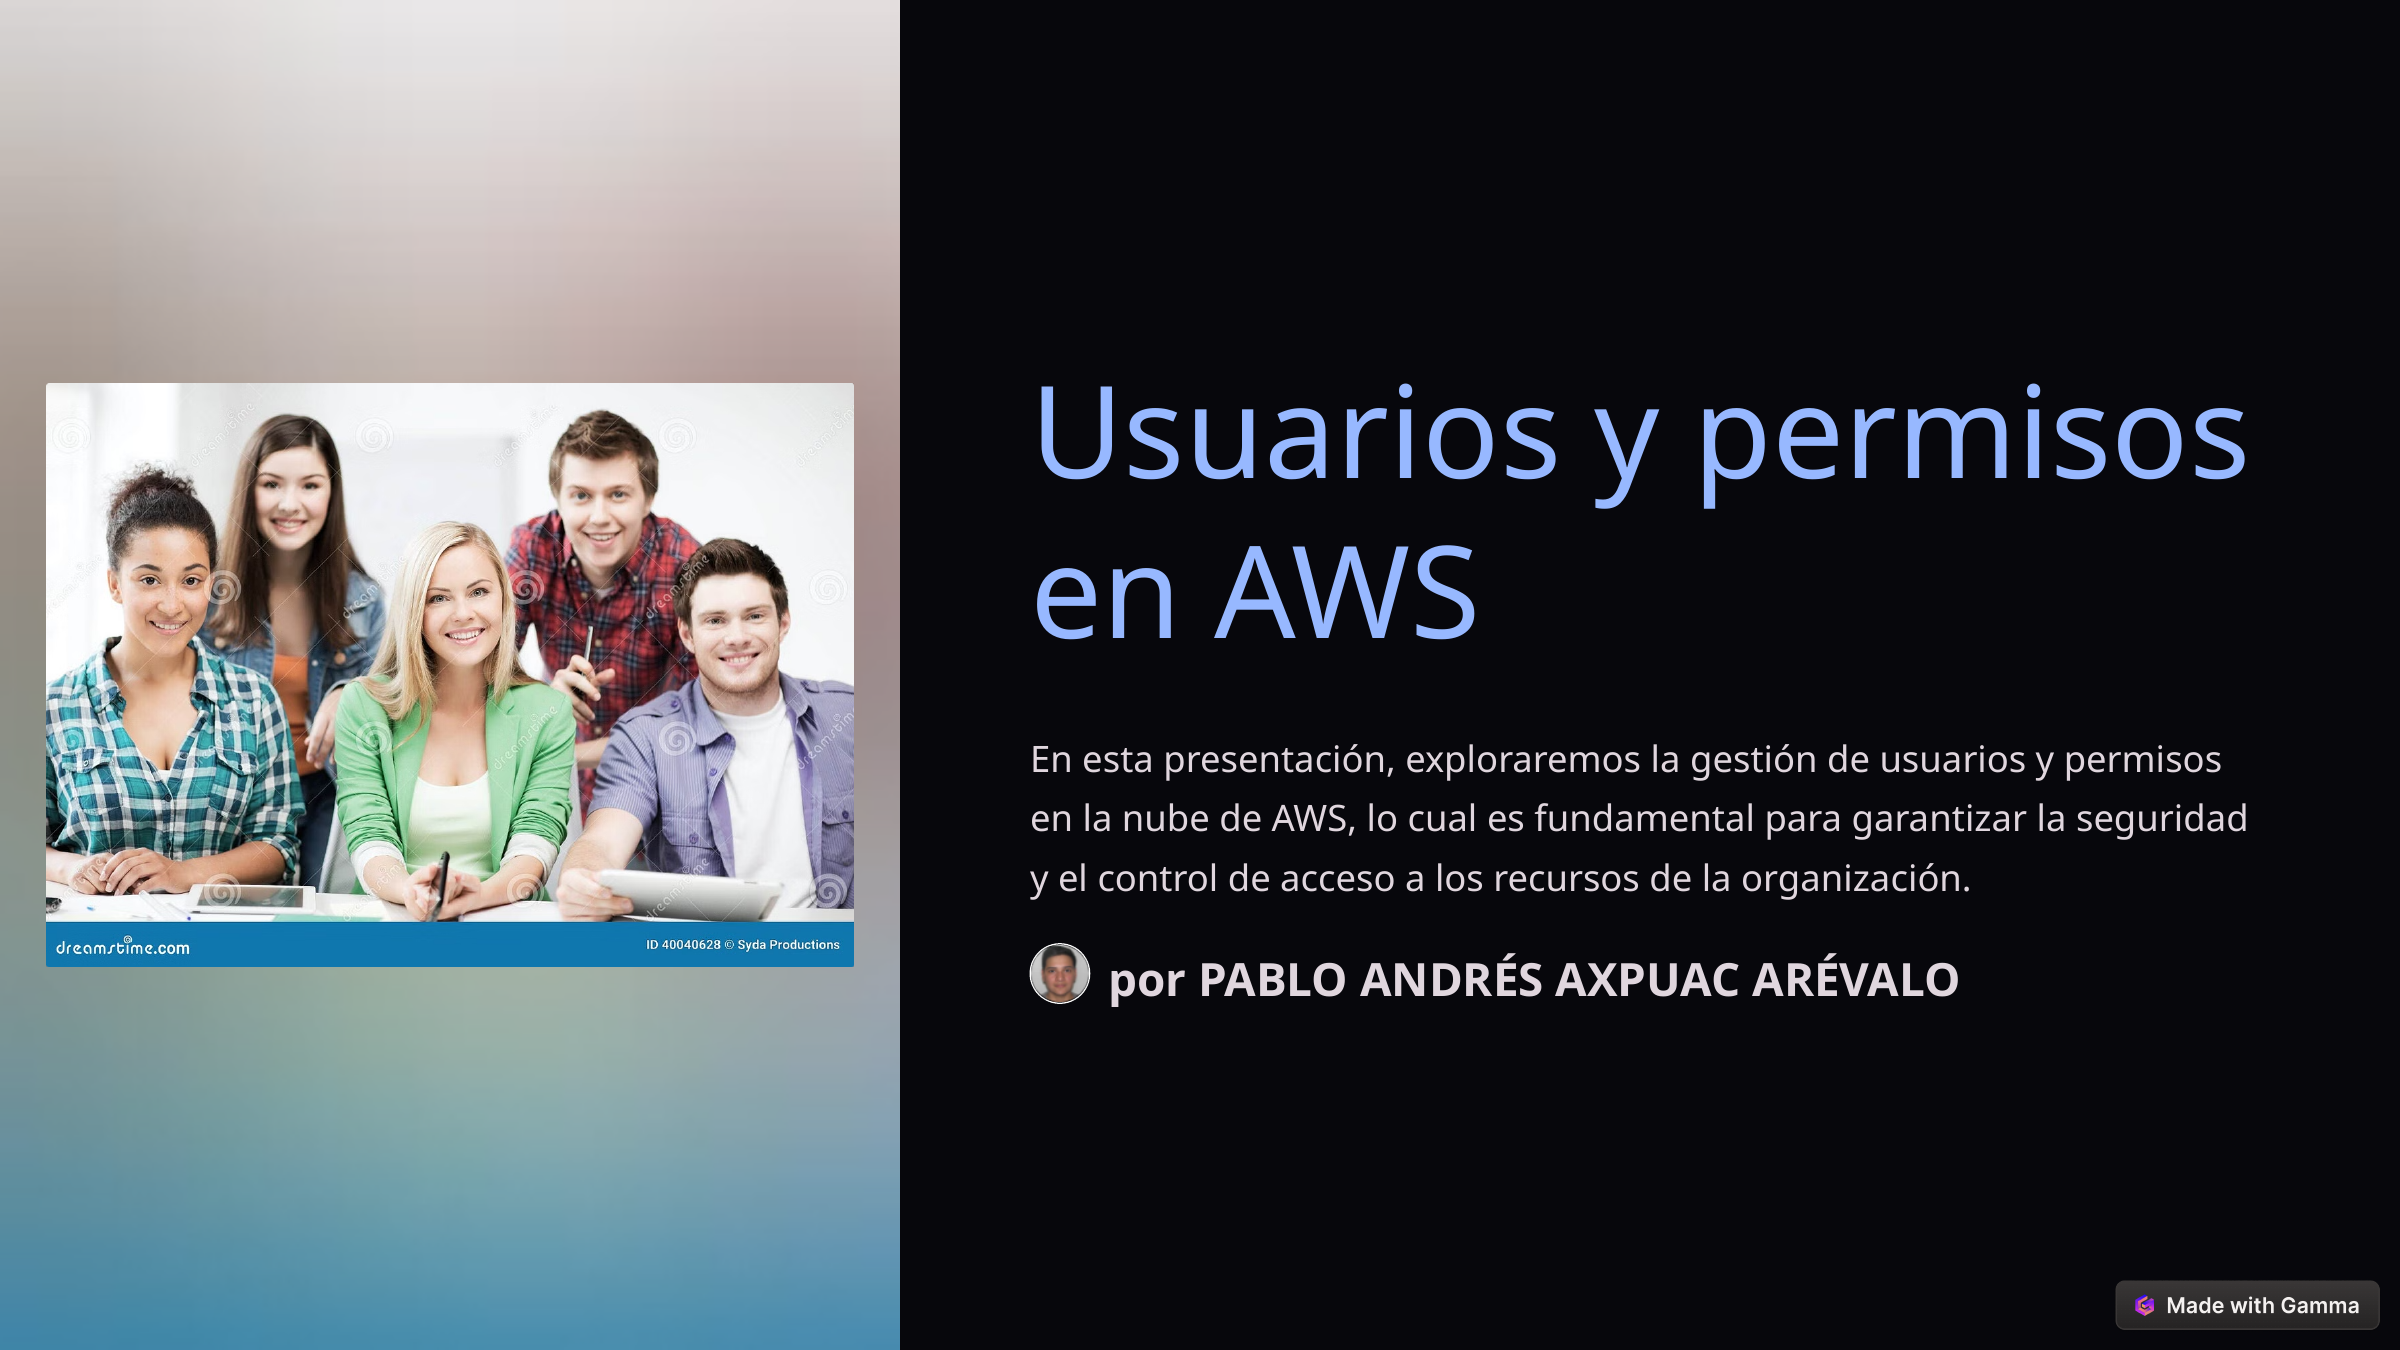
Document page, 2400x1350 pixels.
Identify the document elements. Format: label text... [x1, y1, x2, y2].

text_box Usuarios y permisos en AWS [1030, 343, 2270, 665]
text_box En esta presentación, exploraremos la gestión de usuarios y permisos en la nube de AWS, lo cual es fundamental para garantizar la seguridad y el control de acceso a los recursos de la organización. [1030, 720, 2270, 900]
text_box por PABLO ANDRÉS AXPUAC ARÉVALO [1108, 940, 1959, 1007]
picture [0, 0, 900, 1350]
picture [1031, 944, 1089, 1003]
picture [2106, 1271, 2389, 1339]
